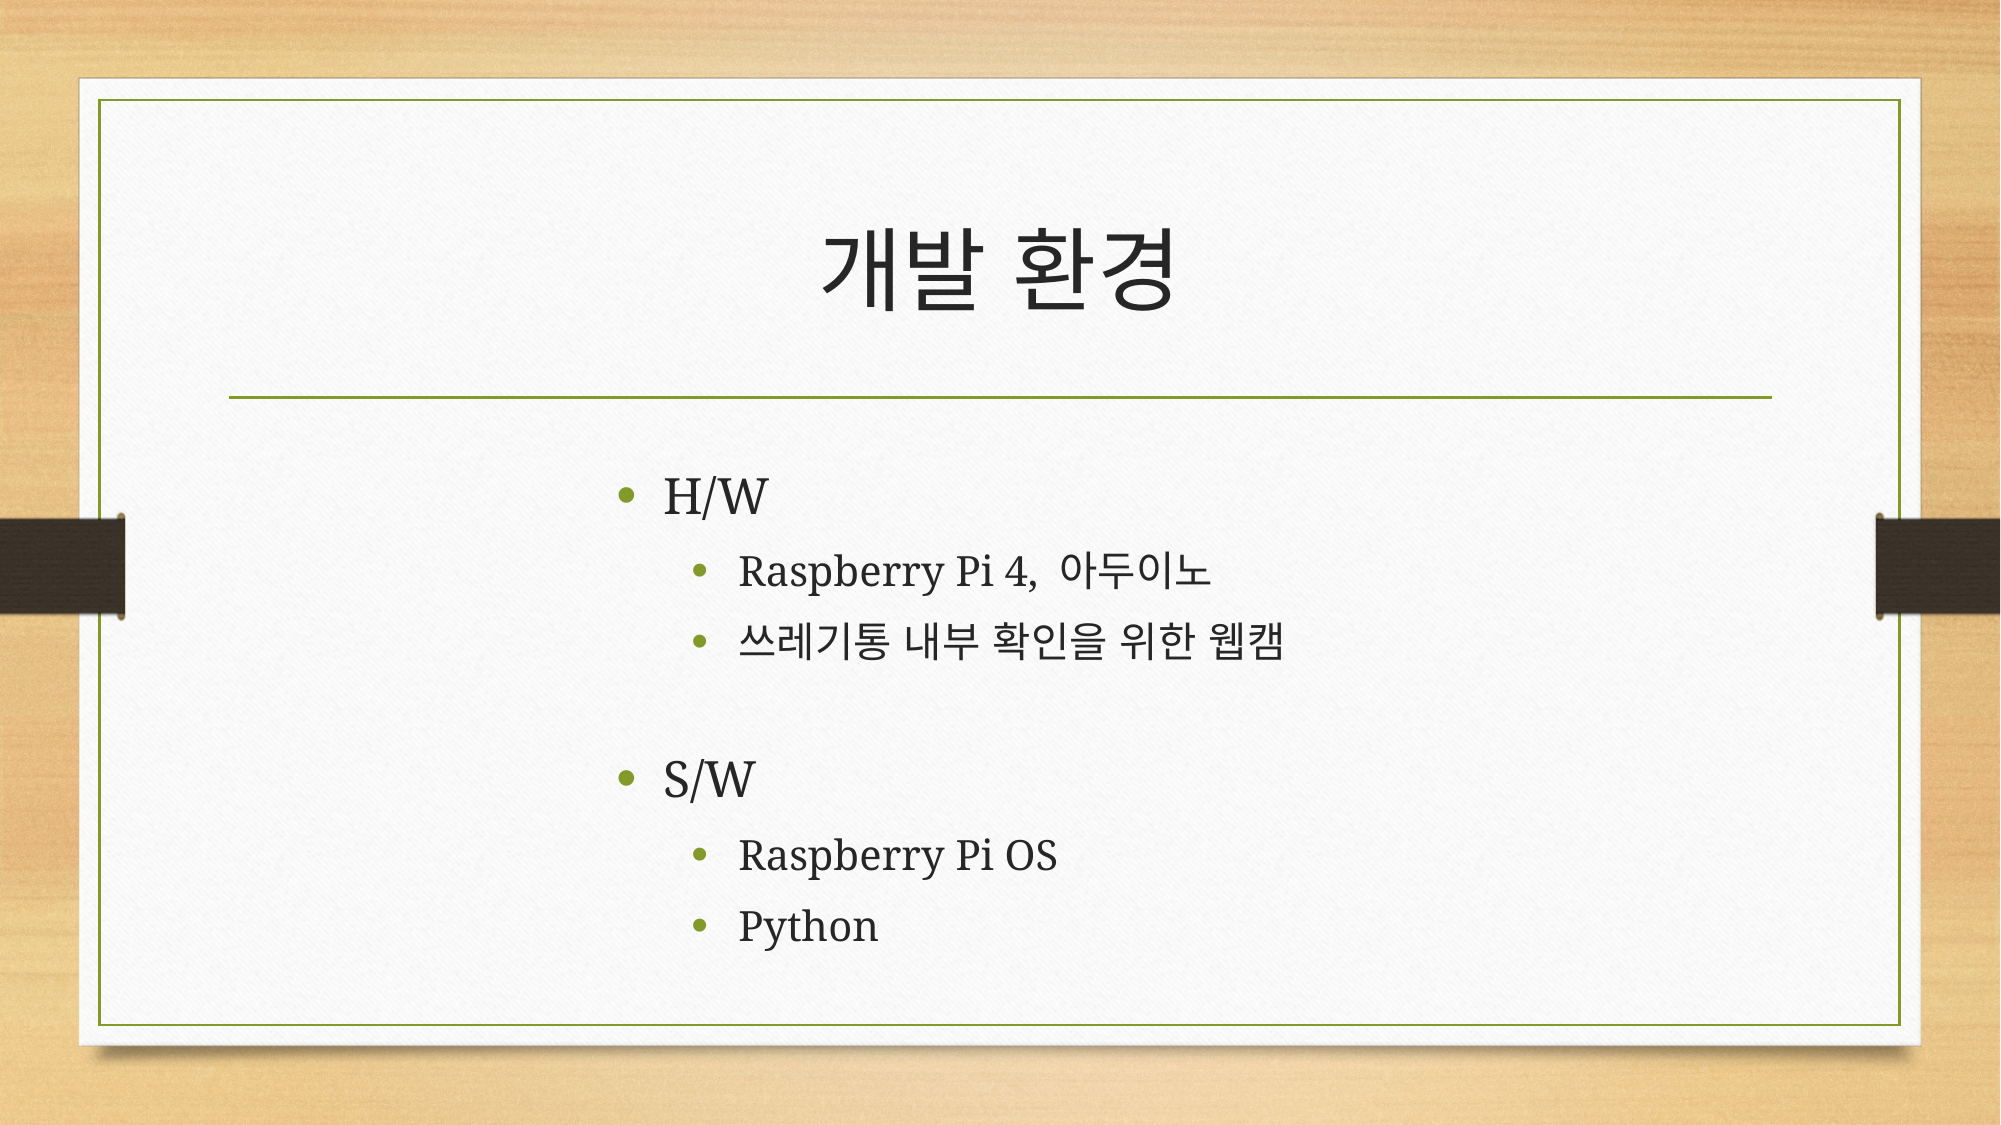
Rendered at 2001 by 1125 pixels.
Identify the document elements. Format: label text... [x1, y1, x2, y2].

list H/W Raspberry Pi 4, 아두이노 쓰레기통 내부 확인을 위한 웹캠 S/W Raspberry Pi OS Python [601, 350, 1399, 1064]
picture [0, 0, 2001, 1125]
title 개발 환경 [212, 161, 1788, 375]
